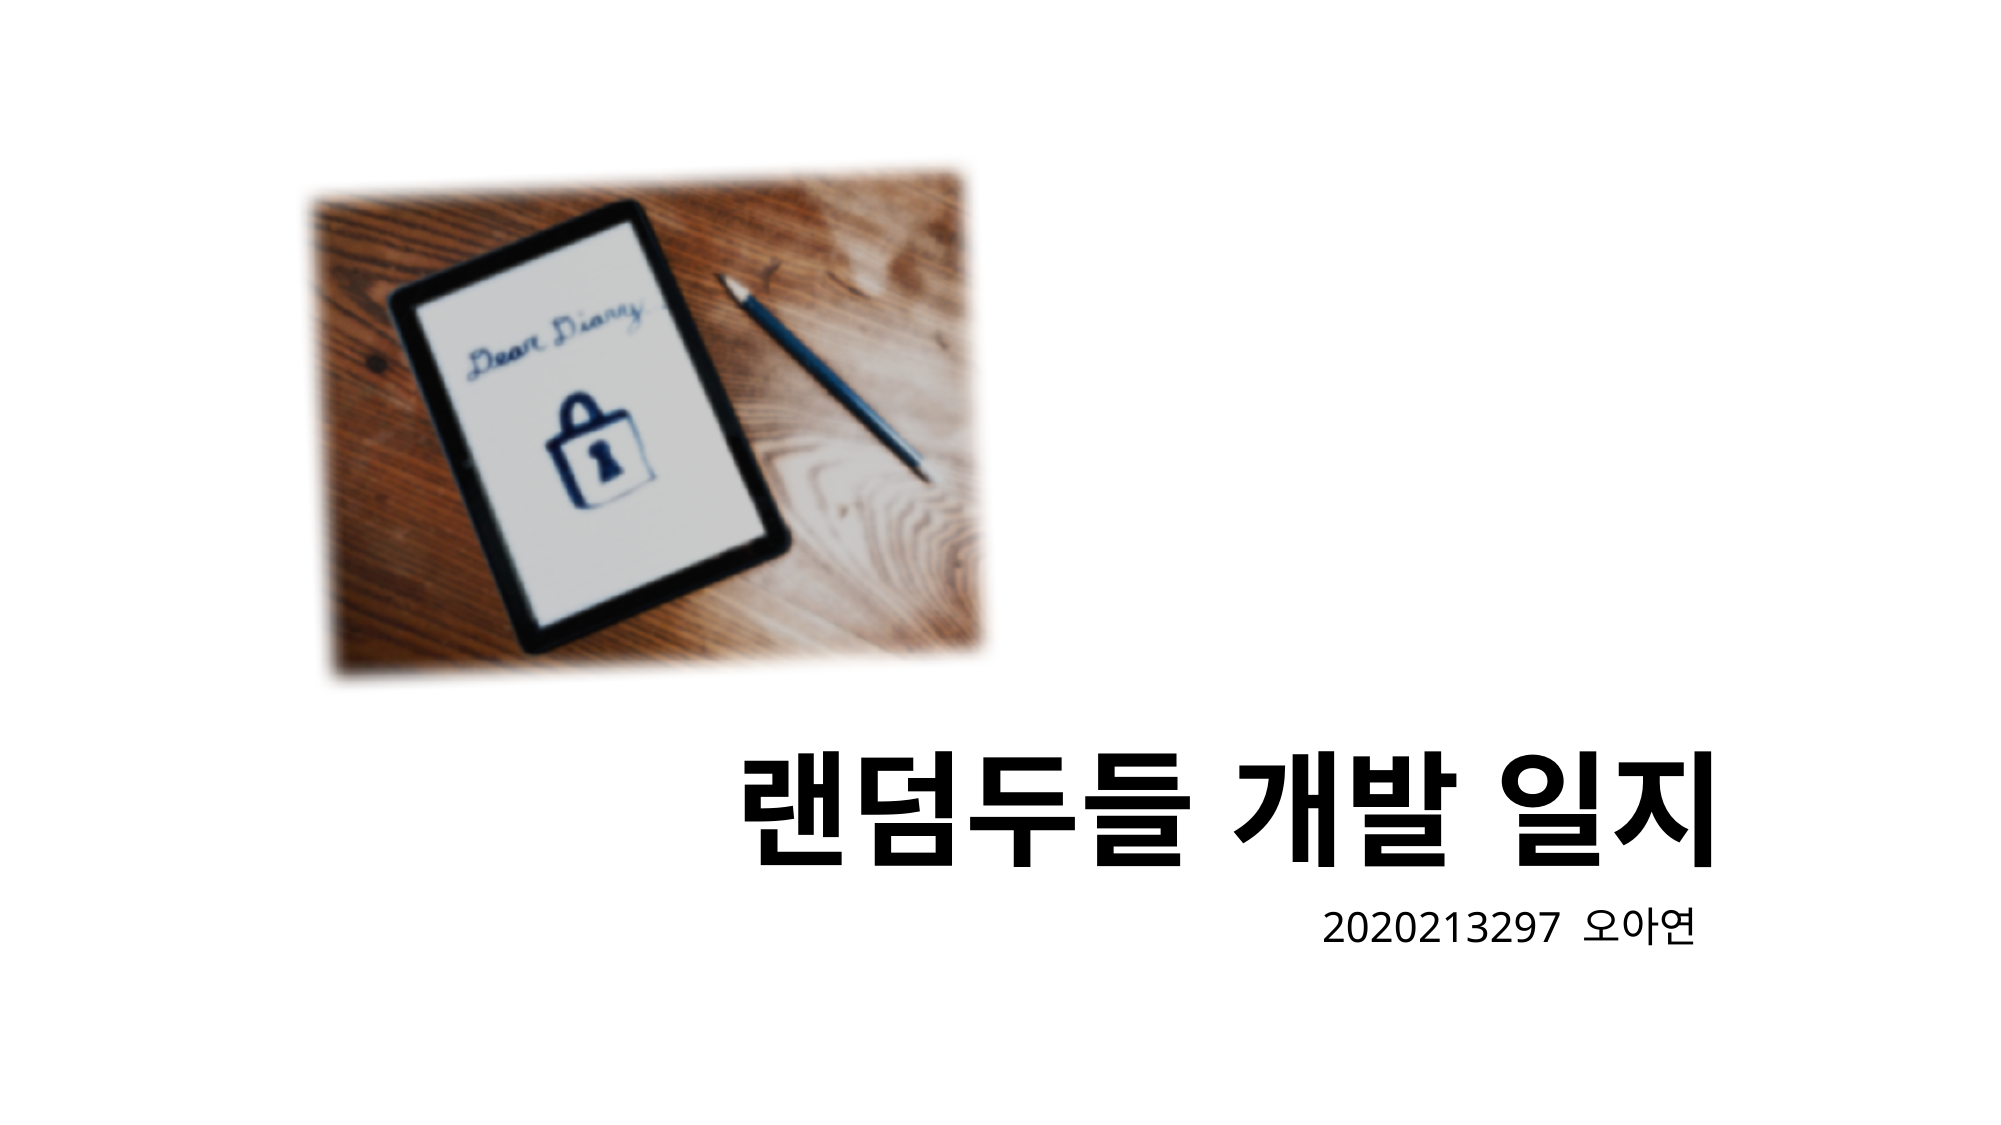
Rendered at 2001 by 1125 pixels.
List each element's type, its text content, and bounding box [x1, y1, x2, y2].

subtitle 2020213297 오아연 [1185, 898, 1836, 961]
title 랜덤두들 개발 일지 [716, 678, 1746, 891]
picture [304, 167, 989, 681]
